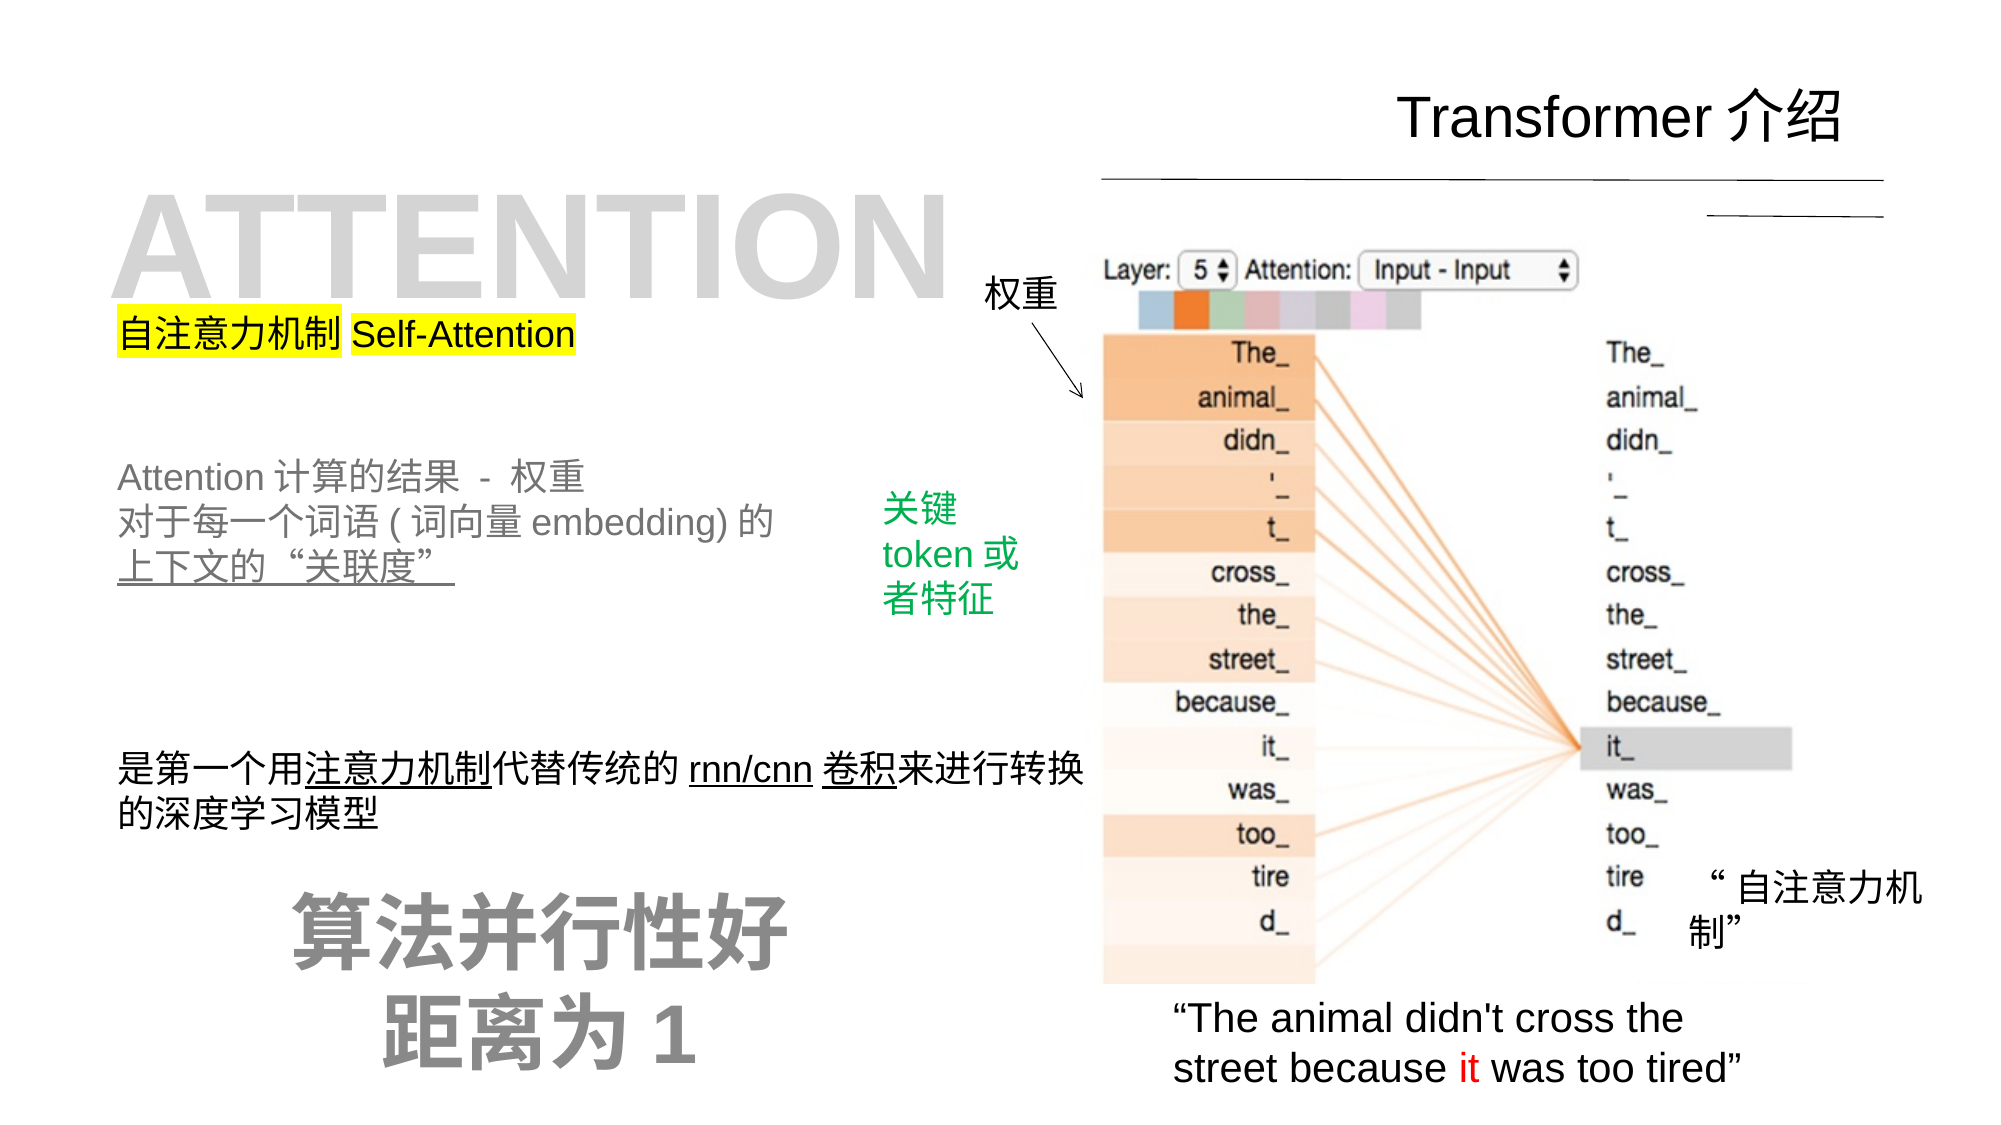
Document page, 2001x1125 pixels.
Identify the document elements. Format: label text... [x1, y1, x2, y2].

text_box 算法并行性好 距离为1 [275, 873, 805, 1088]
text_box ATTENTION [92, 141, 970, 336]
text_box 是第一个用注意力机制代替传统的rnn/cnn卷积来进行转换的深度学习模型 [102, 737, 1056, 843]
text_box “自注意力机制” [1828, 856, 1957, 962]
text_box 权重 [969, 262, 1056, 323]
text_box “The animal didn't cross the street because it was too tired” [1158, 984, 1768, 1125]
text_box 自注意力机制Self-Attention [102, 302, 805, 363]
text_box Transformer介绍 [1203, 71, 1859, 157]
picture [1056, 229, 1828, 984]
text_box 关键token或者特征 [867, 477, 1056, 628]
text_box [1031, 322, 1083, 399]
text_box Attention计算的结果 - 权重 对于每一个词语(词向量embedding)的上下文的“关联度” [102, 445, 805, 596]
